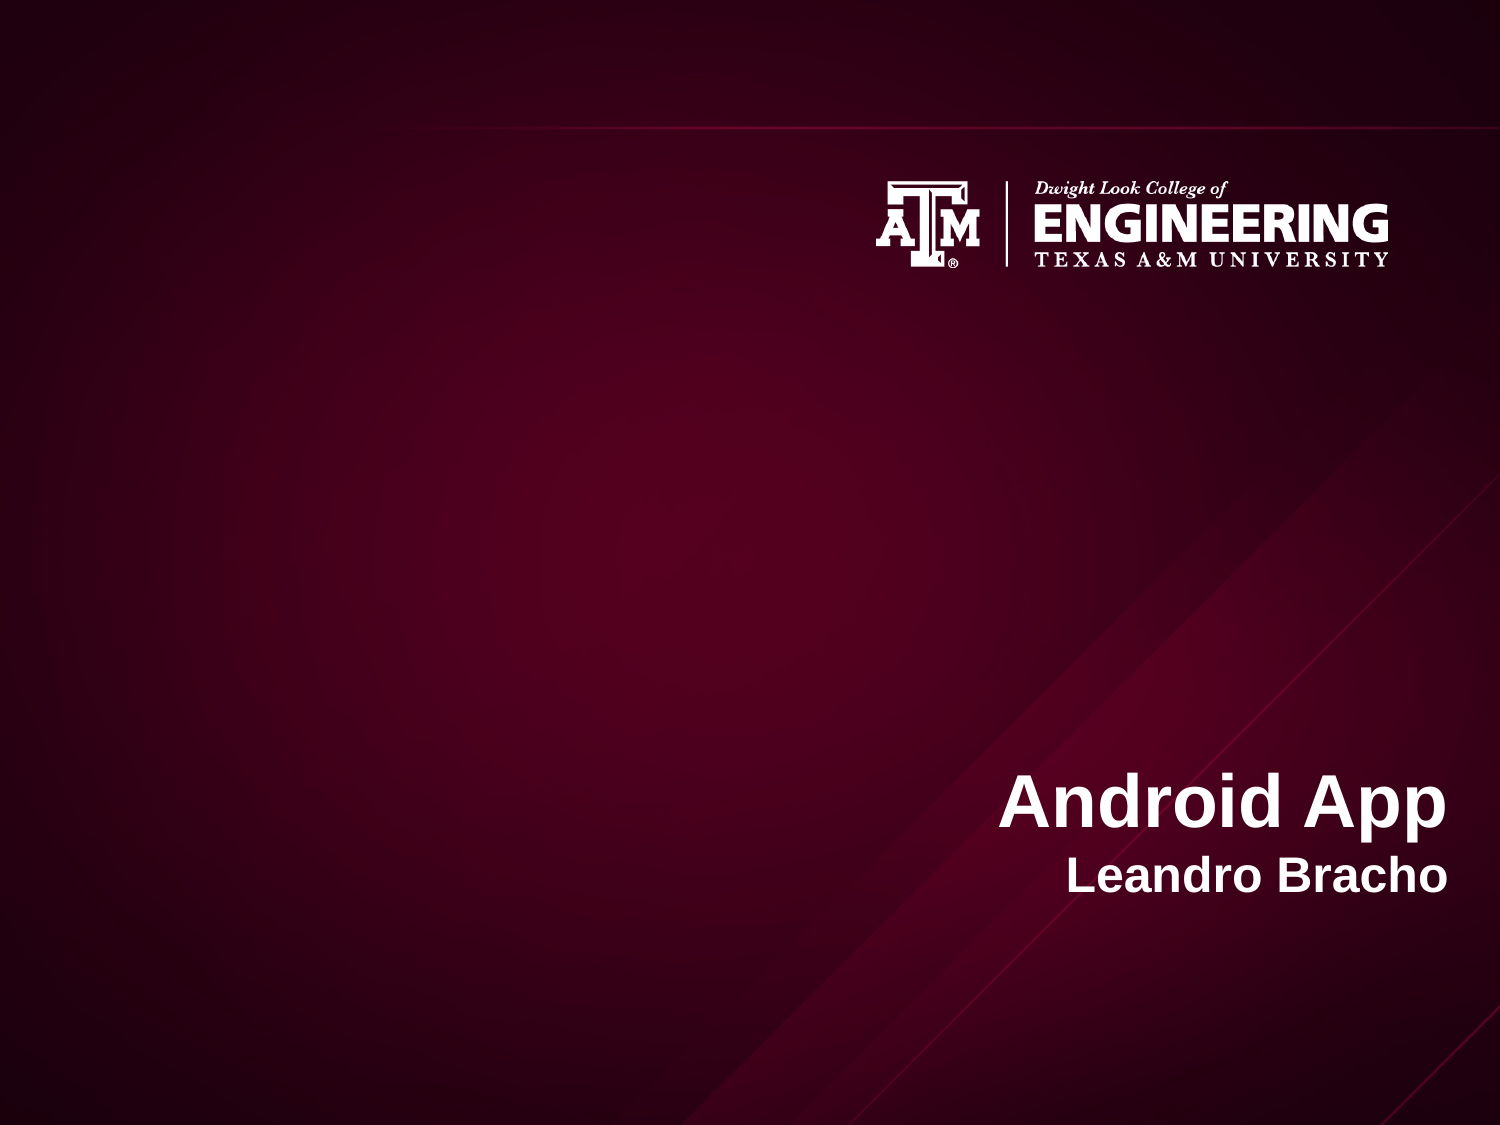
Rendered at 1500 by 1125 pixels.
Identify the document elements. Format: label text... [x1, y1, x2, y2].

title Android App Leandro Bracho [265, 696, 1464, 960]
picture [0, 0, 1500, 1125]
